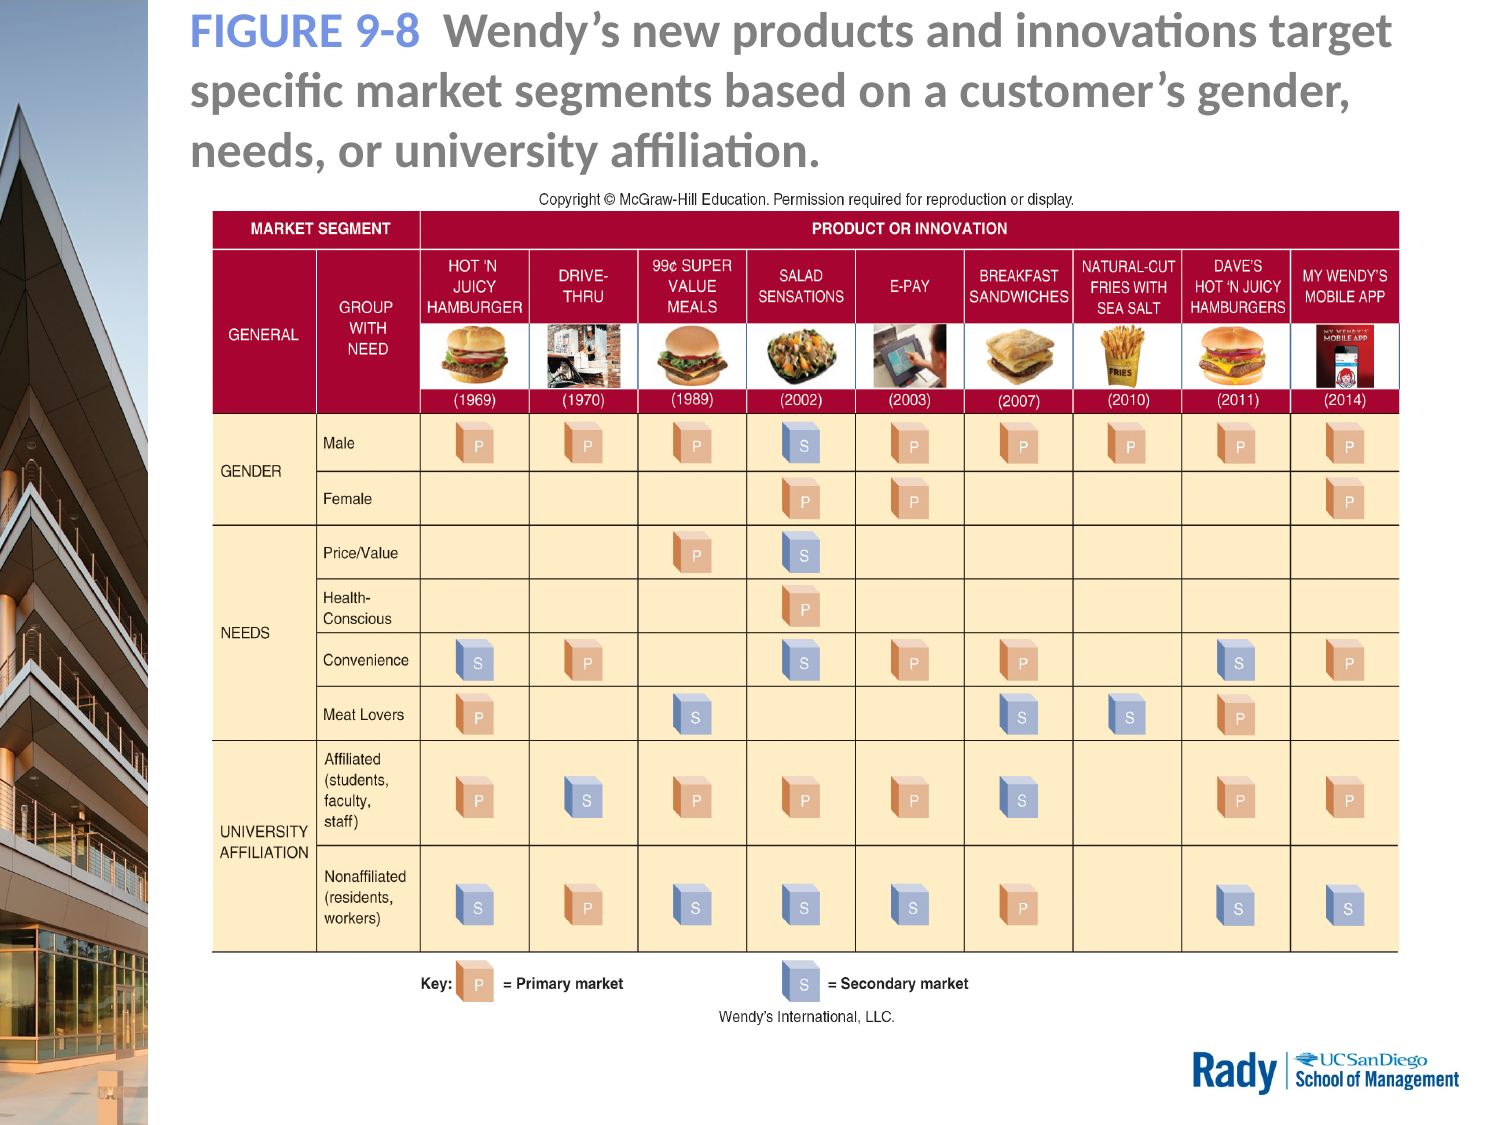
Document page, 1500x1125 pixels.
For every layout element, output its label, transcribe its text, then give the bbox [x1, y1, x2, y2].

picture [1187, 1044, 1463, 1101]
title FIGURE 9-8 Wendy’s new products and innovations target specific market segments based on a customer’s gender, needs, or university affiliation. [174, 37, 1500, 138]
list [212, 193, 1401, 1025]
picture [0, 0, 148, 1125]
